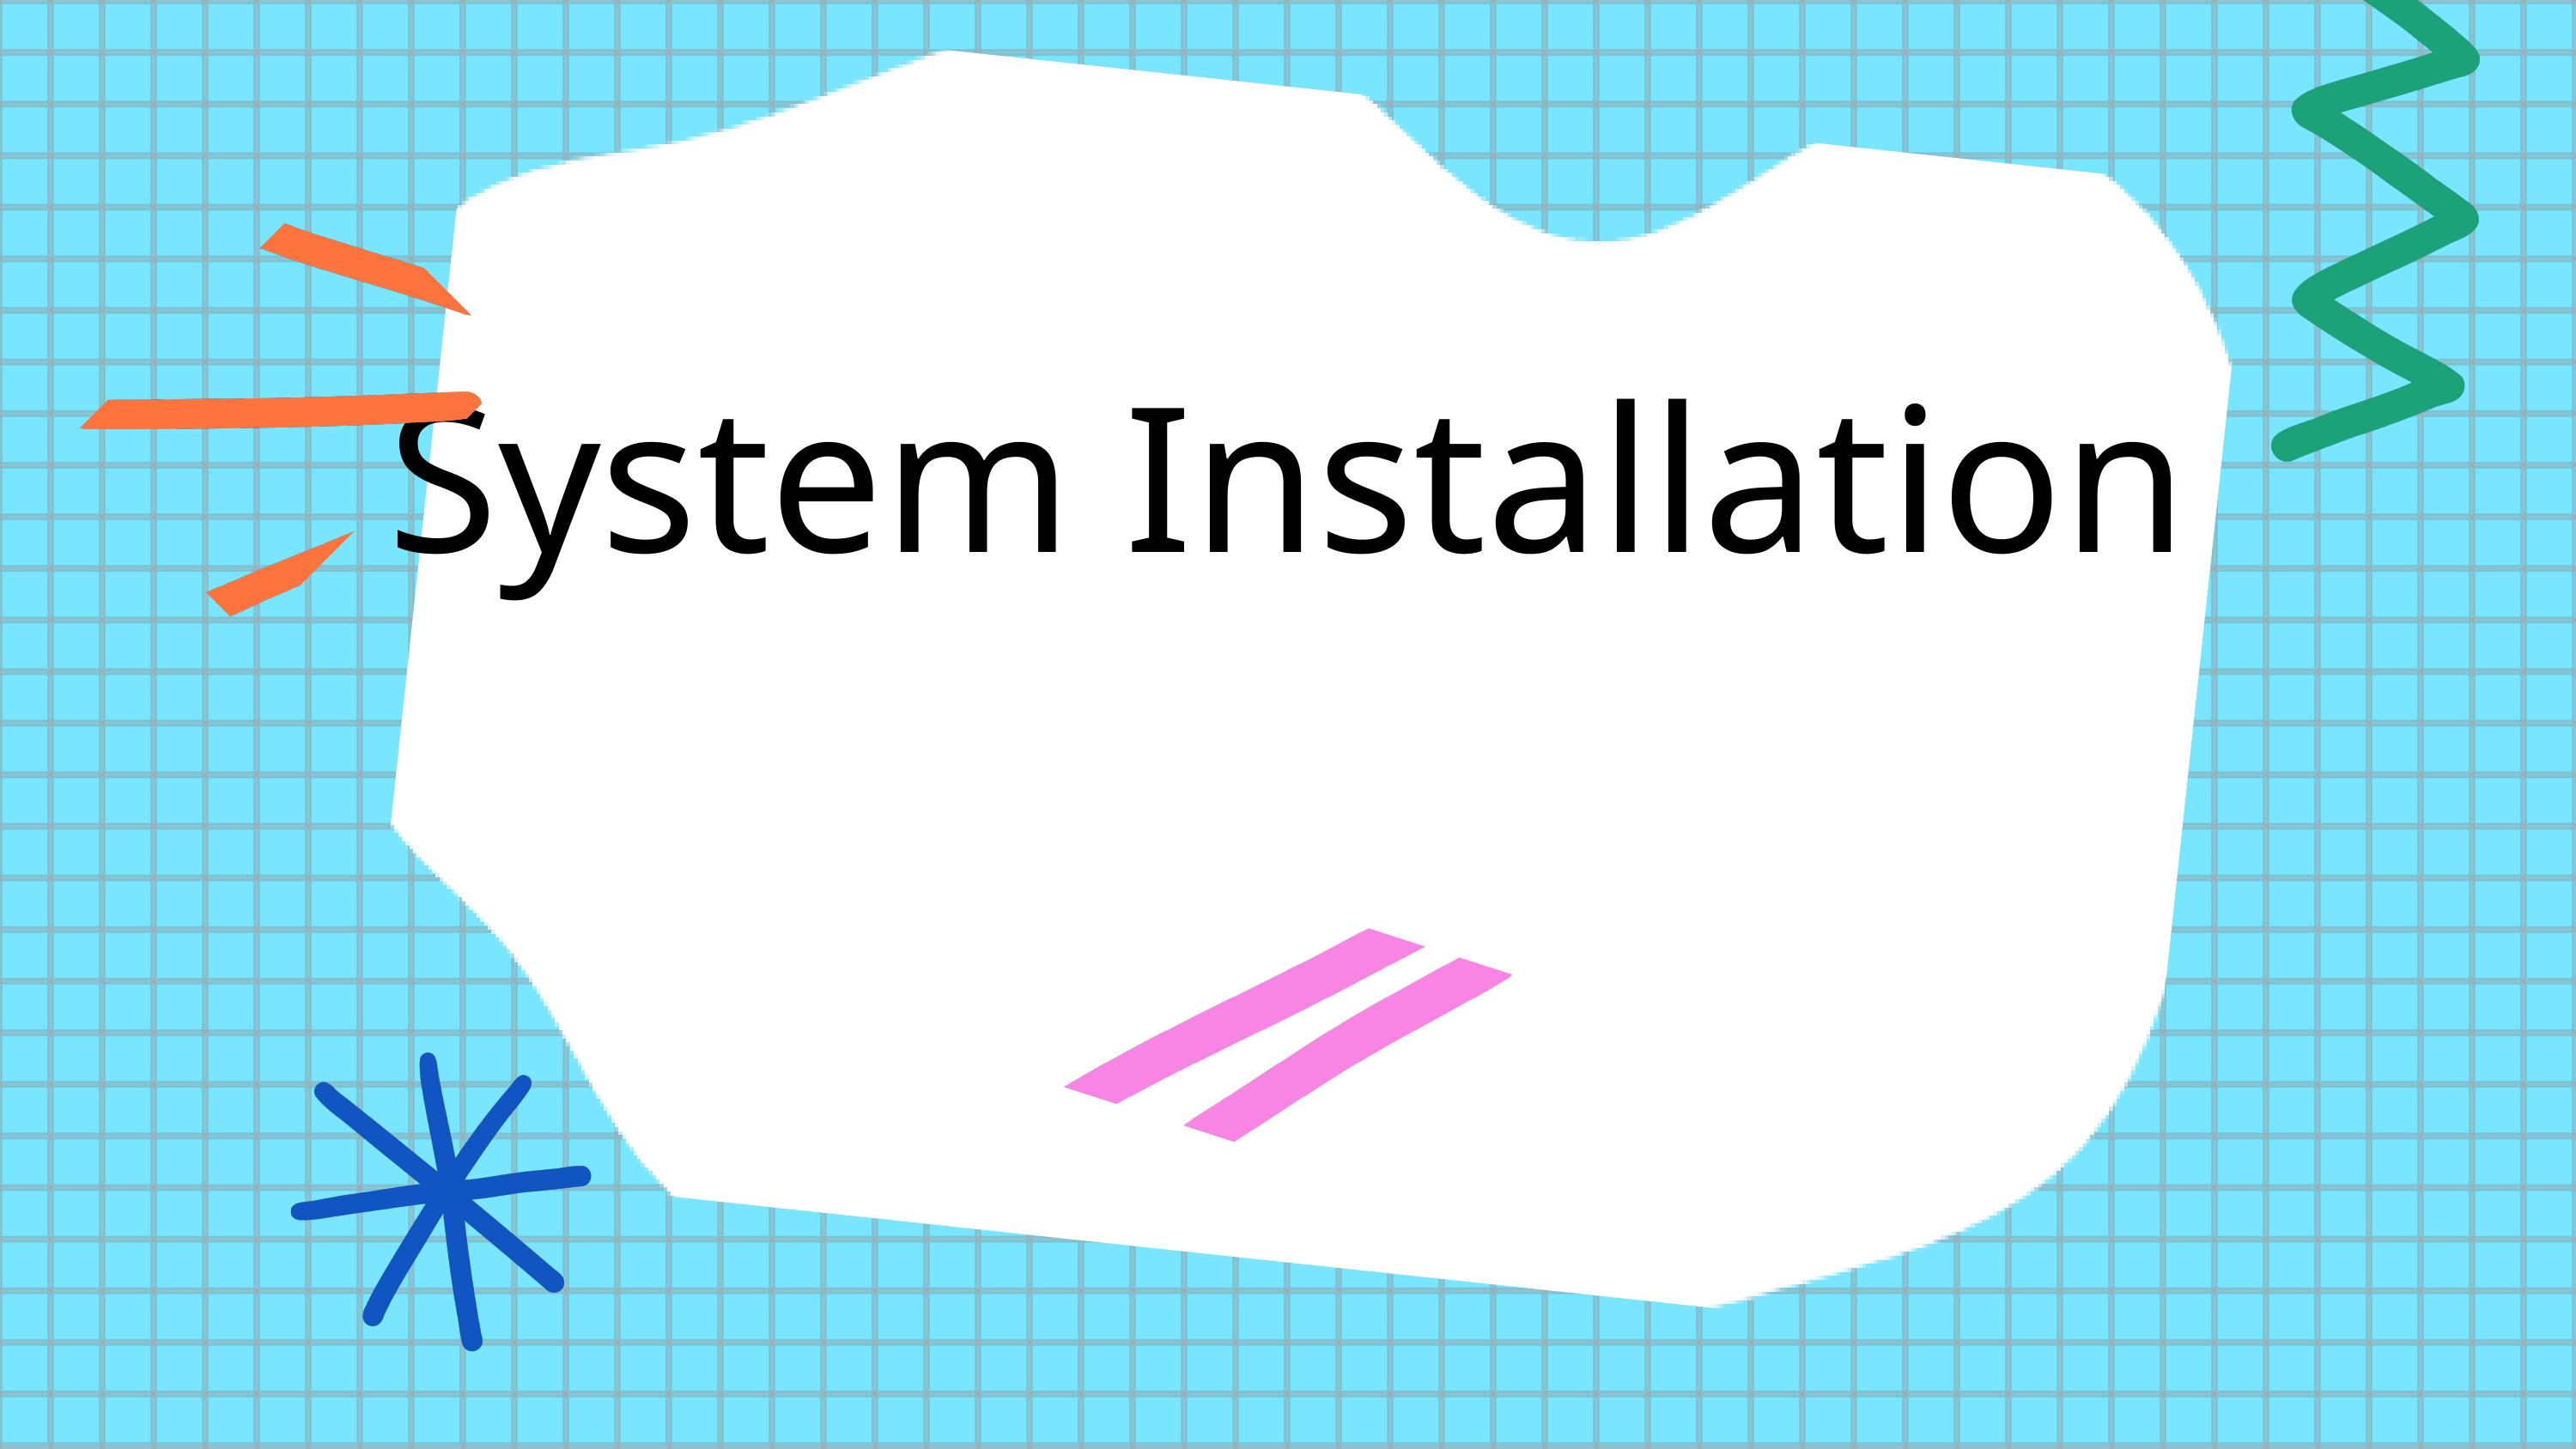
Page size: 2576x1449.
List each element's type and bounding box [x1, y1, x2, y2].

text_box [0, 0, 2576, 1449]
